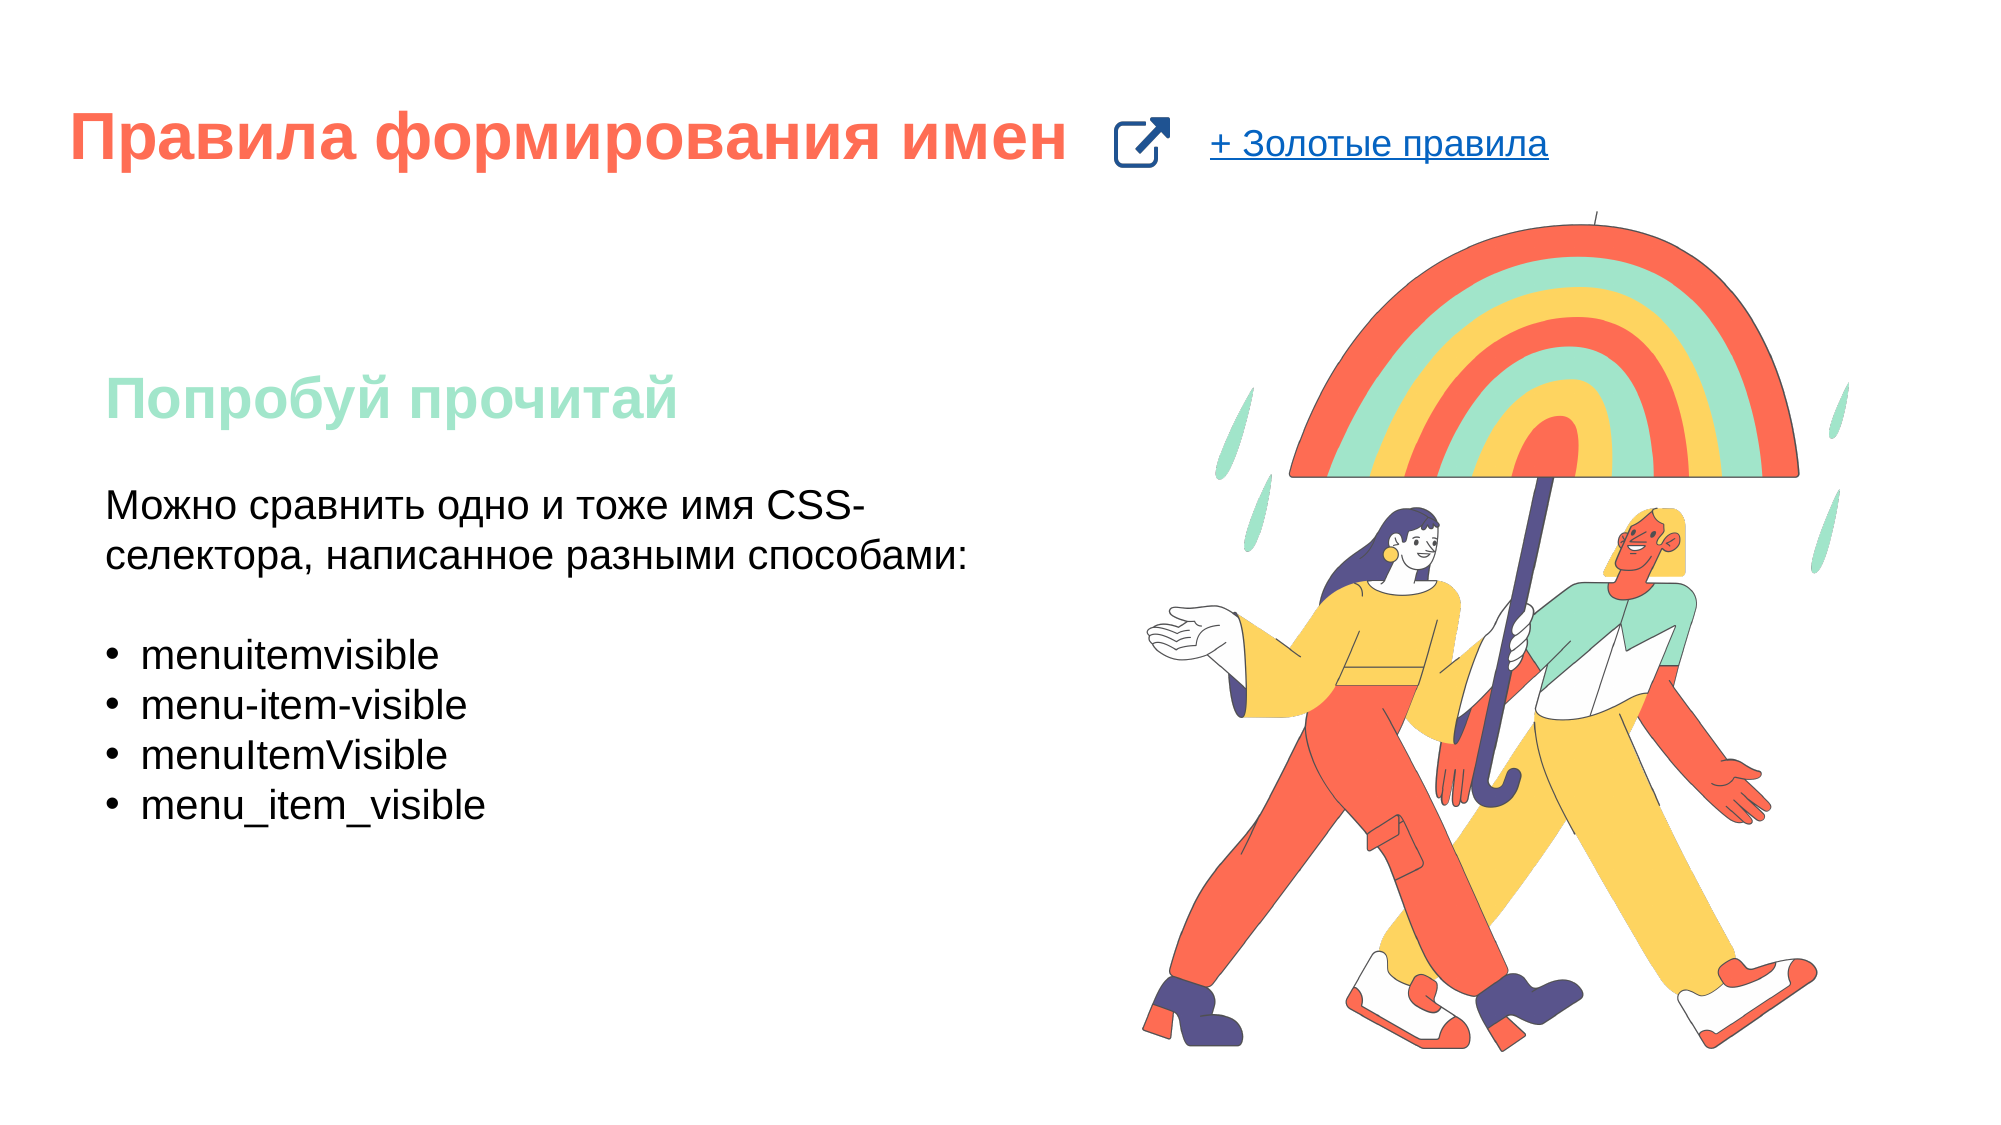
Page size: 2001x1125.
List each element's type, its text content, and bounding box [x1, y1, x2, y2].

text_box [54, 85, 1171, 200]
text_box Попробуй прочитай [90, 360, 778, 439]
text_box + Золотые правила [1195, 111, 1658, 171]
text_box Можно сравнить одно и тоже имя CSS-селектора, написанное разными способами: menuitemvisible menu-item-visible menuItemVisible menu_item_visible [90, 470, 1014, 831]
picture [1141, 211, 1850, 1052]
